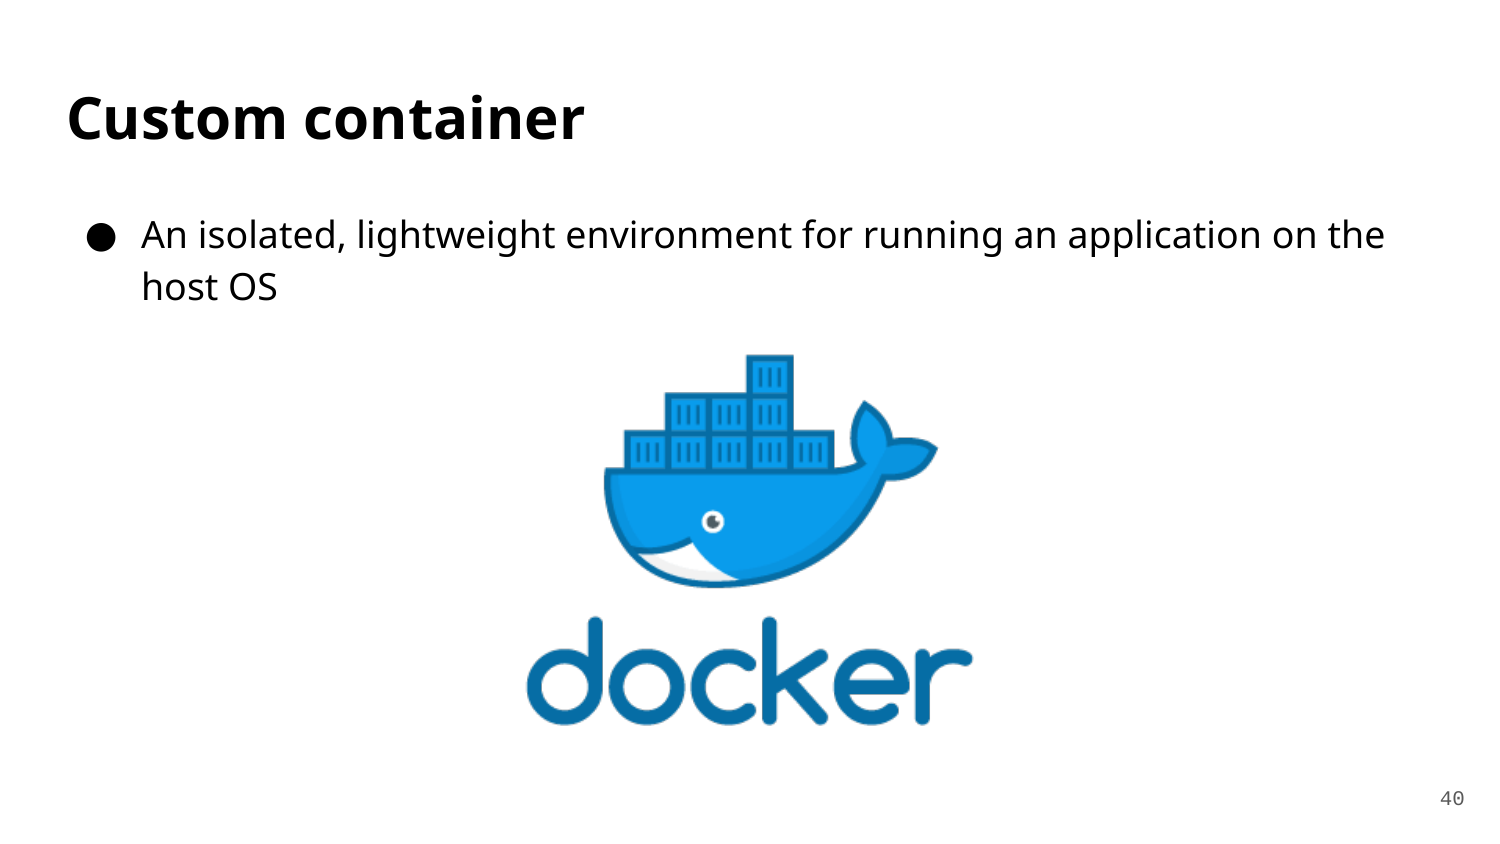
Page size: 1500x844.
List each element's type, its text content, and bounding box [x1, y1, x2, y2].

slide_number ‹#› [1389, 764, 1480, 830]
title Custom container [51, 66, 1449, 161]
picture [487, 316, 1013, 766]
list An isolated, lightweight environment for running an application on the host OS [51, 189, 1449, 750]
